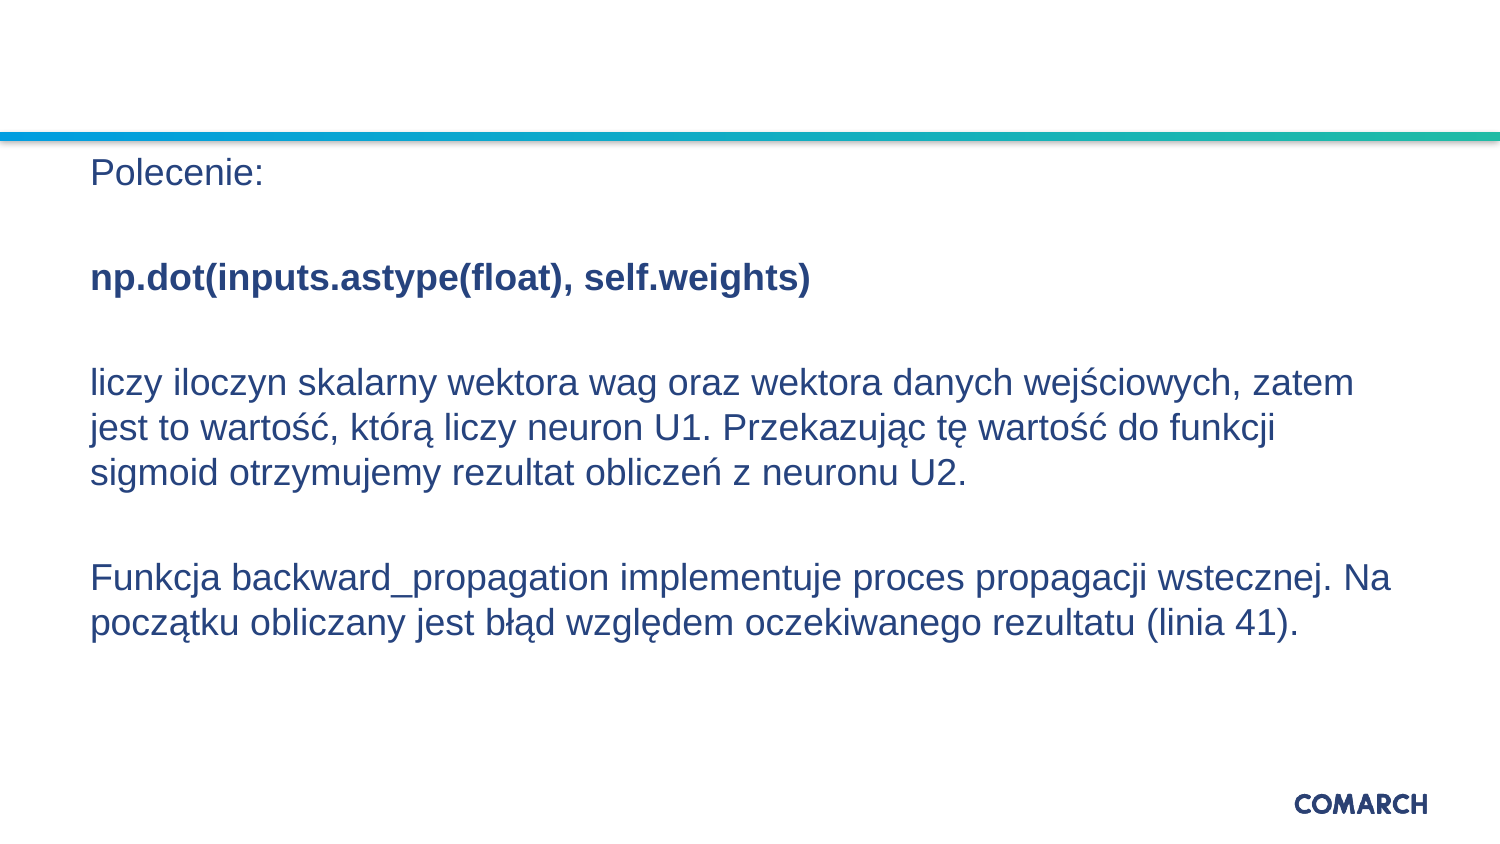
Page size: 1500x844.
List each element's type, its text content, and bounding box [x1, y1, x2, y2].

picture [1294, 793, 1427, 814]
list Polecenie: np.dot(inputs.astype(float), self.weights) liczy iloczyn skalarny wektora wag oraz wektora danych wejściowych, zatem jest to wartość, którą liczy neuron U1. Przekazując tę wartość do funkcji sigmoid otrzymujemy rezultat obliczeń z neuronu U2. Funkcja backward_propagation implementuje proces propagacji wstecznej. Na początku obliczany jest błąd względem oczekiwanego rezultatu (linia 41). [75, 140, 1427, 782]
